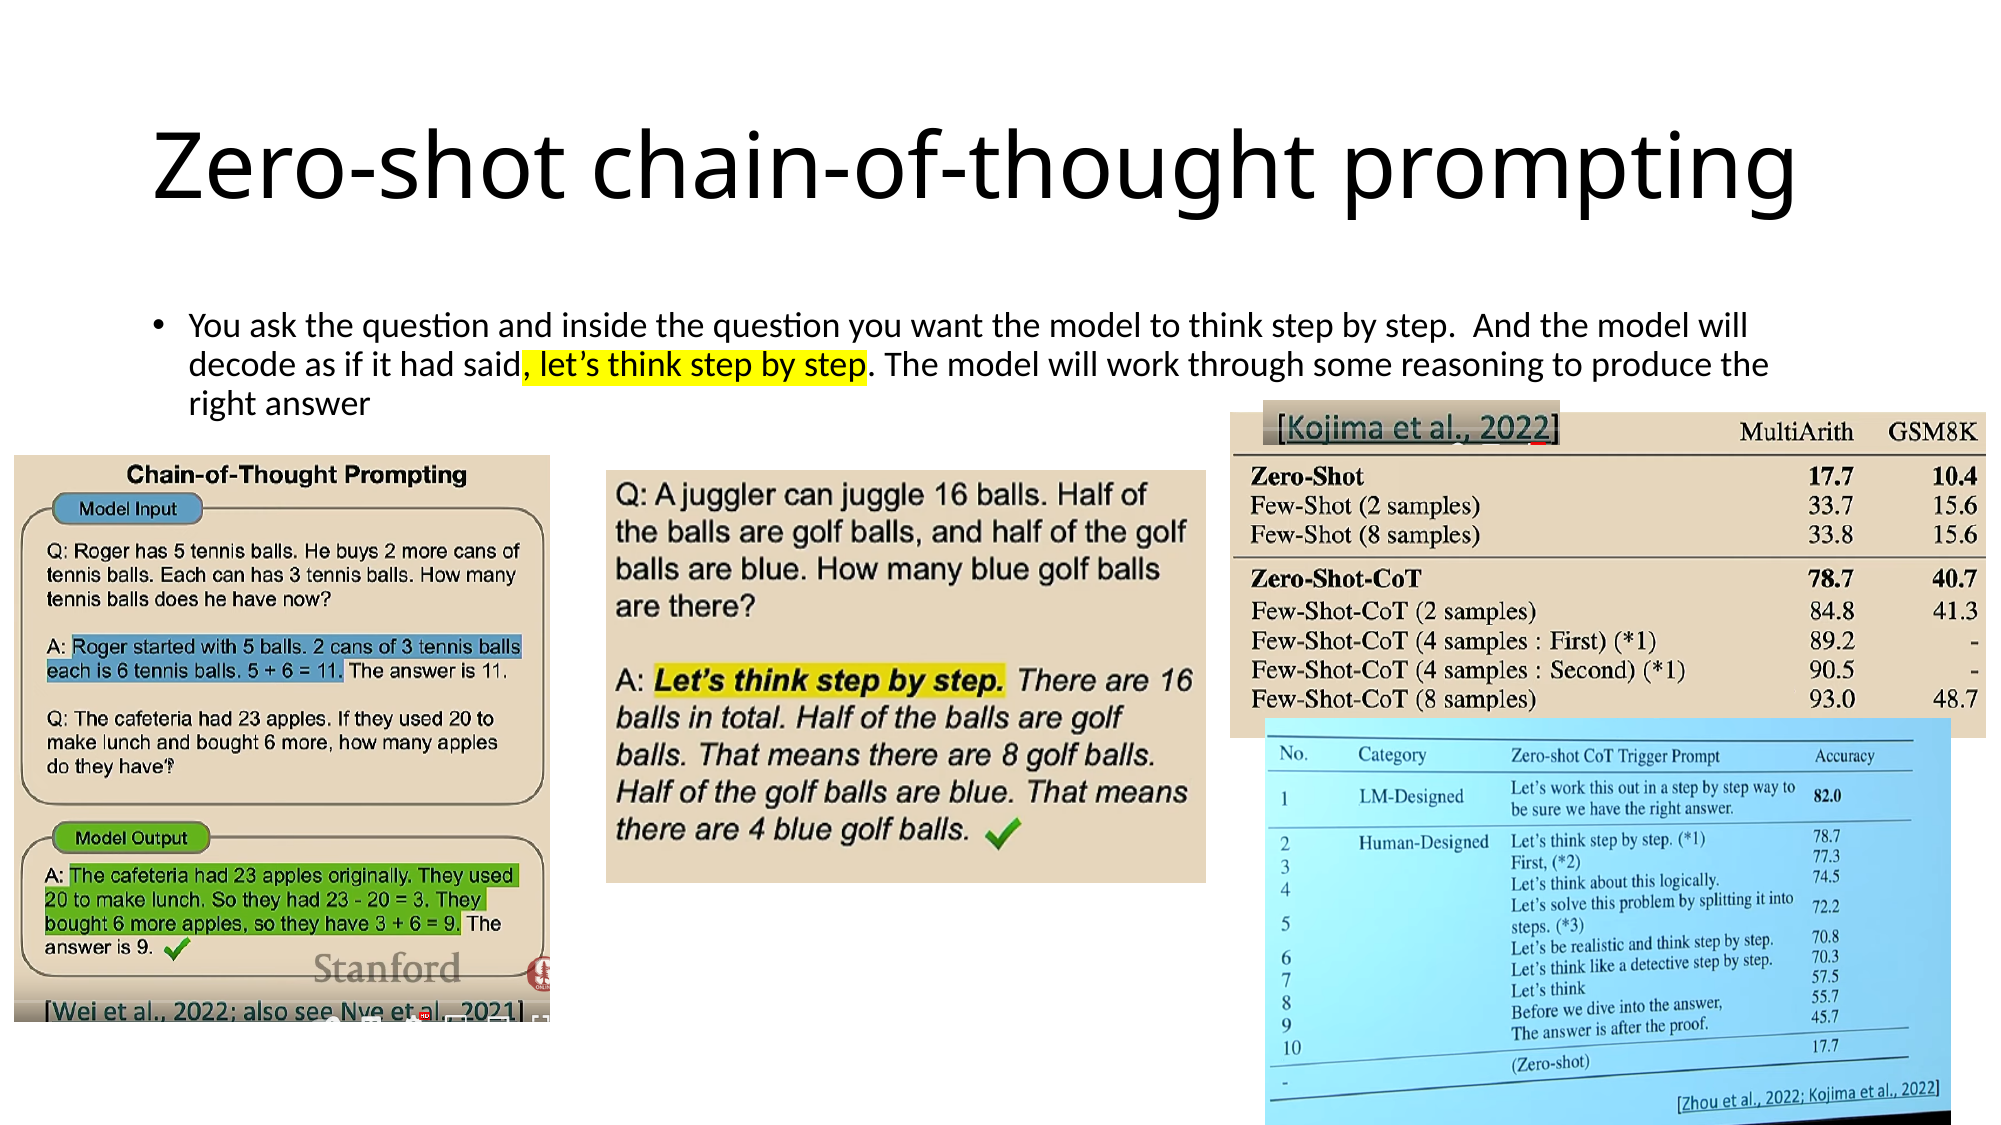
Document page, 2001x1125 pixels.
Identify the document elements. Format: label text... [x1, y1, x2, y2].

picture [1230, 400, 1986, 1125]
title Zero-shot chain-of-thought prompting [137, 59, 1863, 278]
picture [14, 455, 550, 1022]
picture [606, 470, 1206, 883]
list You ask the question and inside the question you want the model to think step by step. And the model will decode as if it had said, let’s think step by step. The model will work through some reasoning to produce the right answer [137, 299, 1863, 432]
